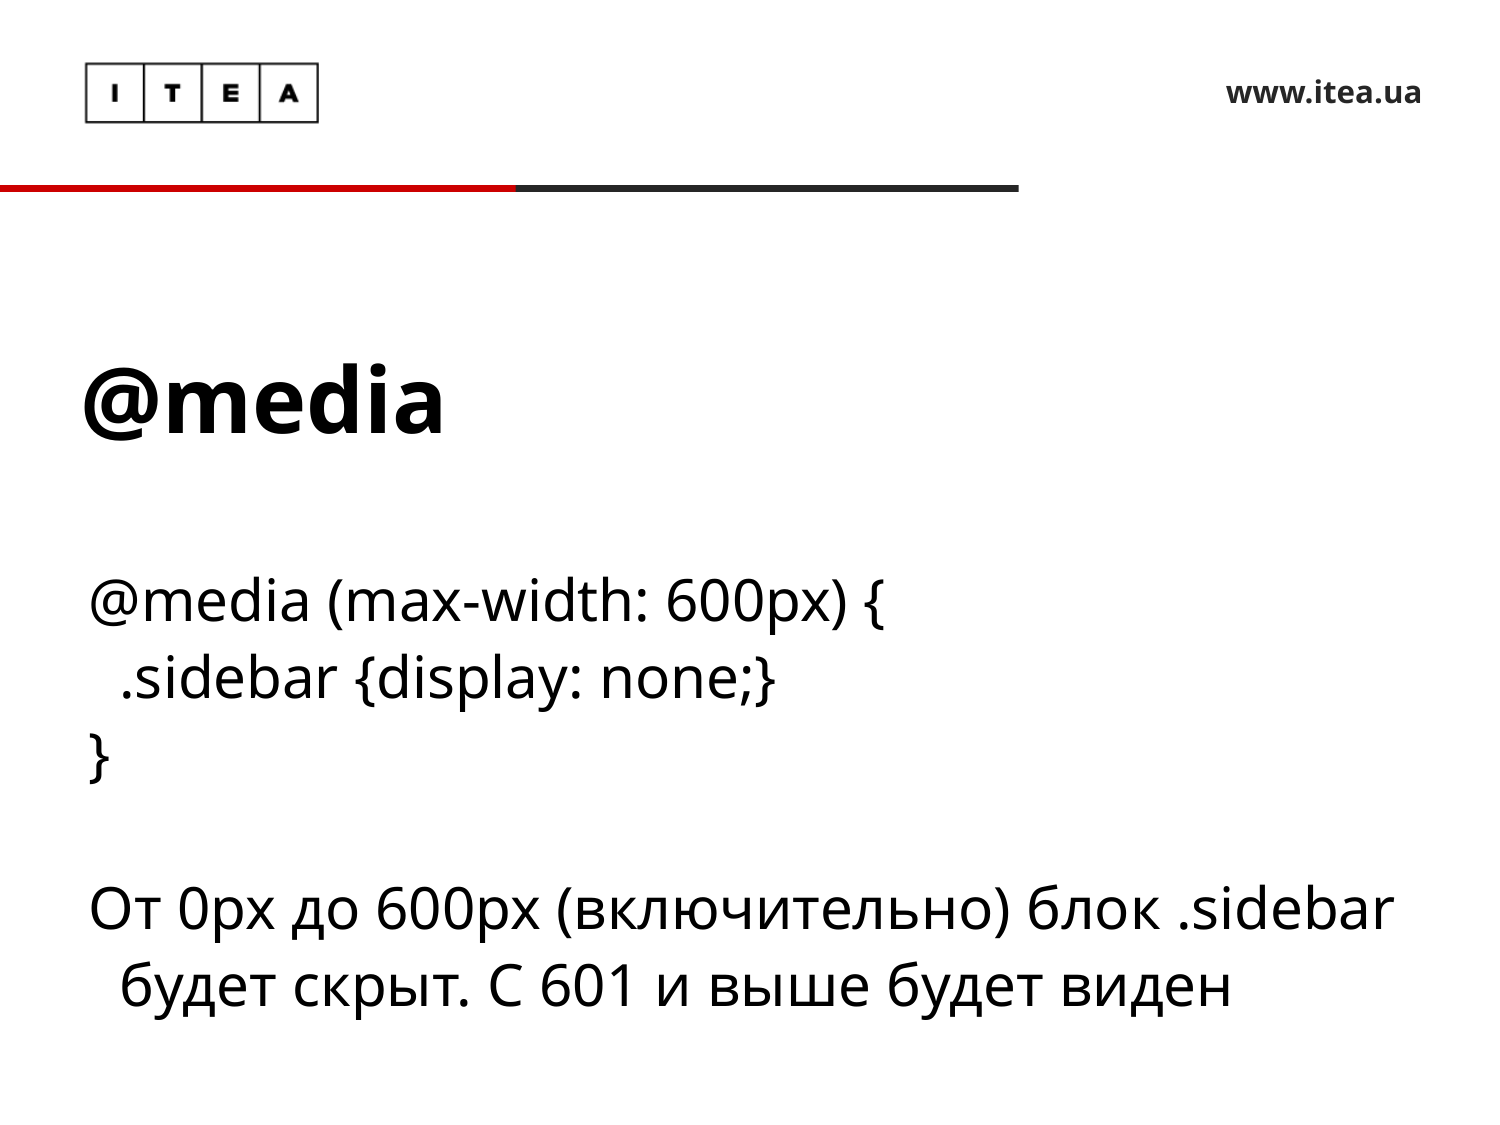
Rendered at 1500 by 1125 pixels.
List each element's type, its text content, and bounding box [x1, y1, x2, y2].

text_box www.itea.ua [1172, 66, 1477, 115]
text_box [516, 185, 1019, 192]
list @media (max-width: 600px) { .sidebar {display: none;} } От 0px до 600px (включительно) блок .sidebar будет скрыт. С 601 и выше будет виден [74, 549, 1416, 1036]
title @media [65, 323, 1425, 421]
text_box [0, 185, 516, 192]
picture [57, 49, 344, 133]
